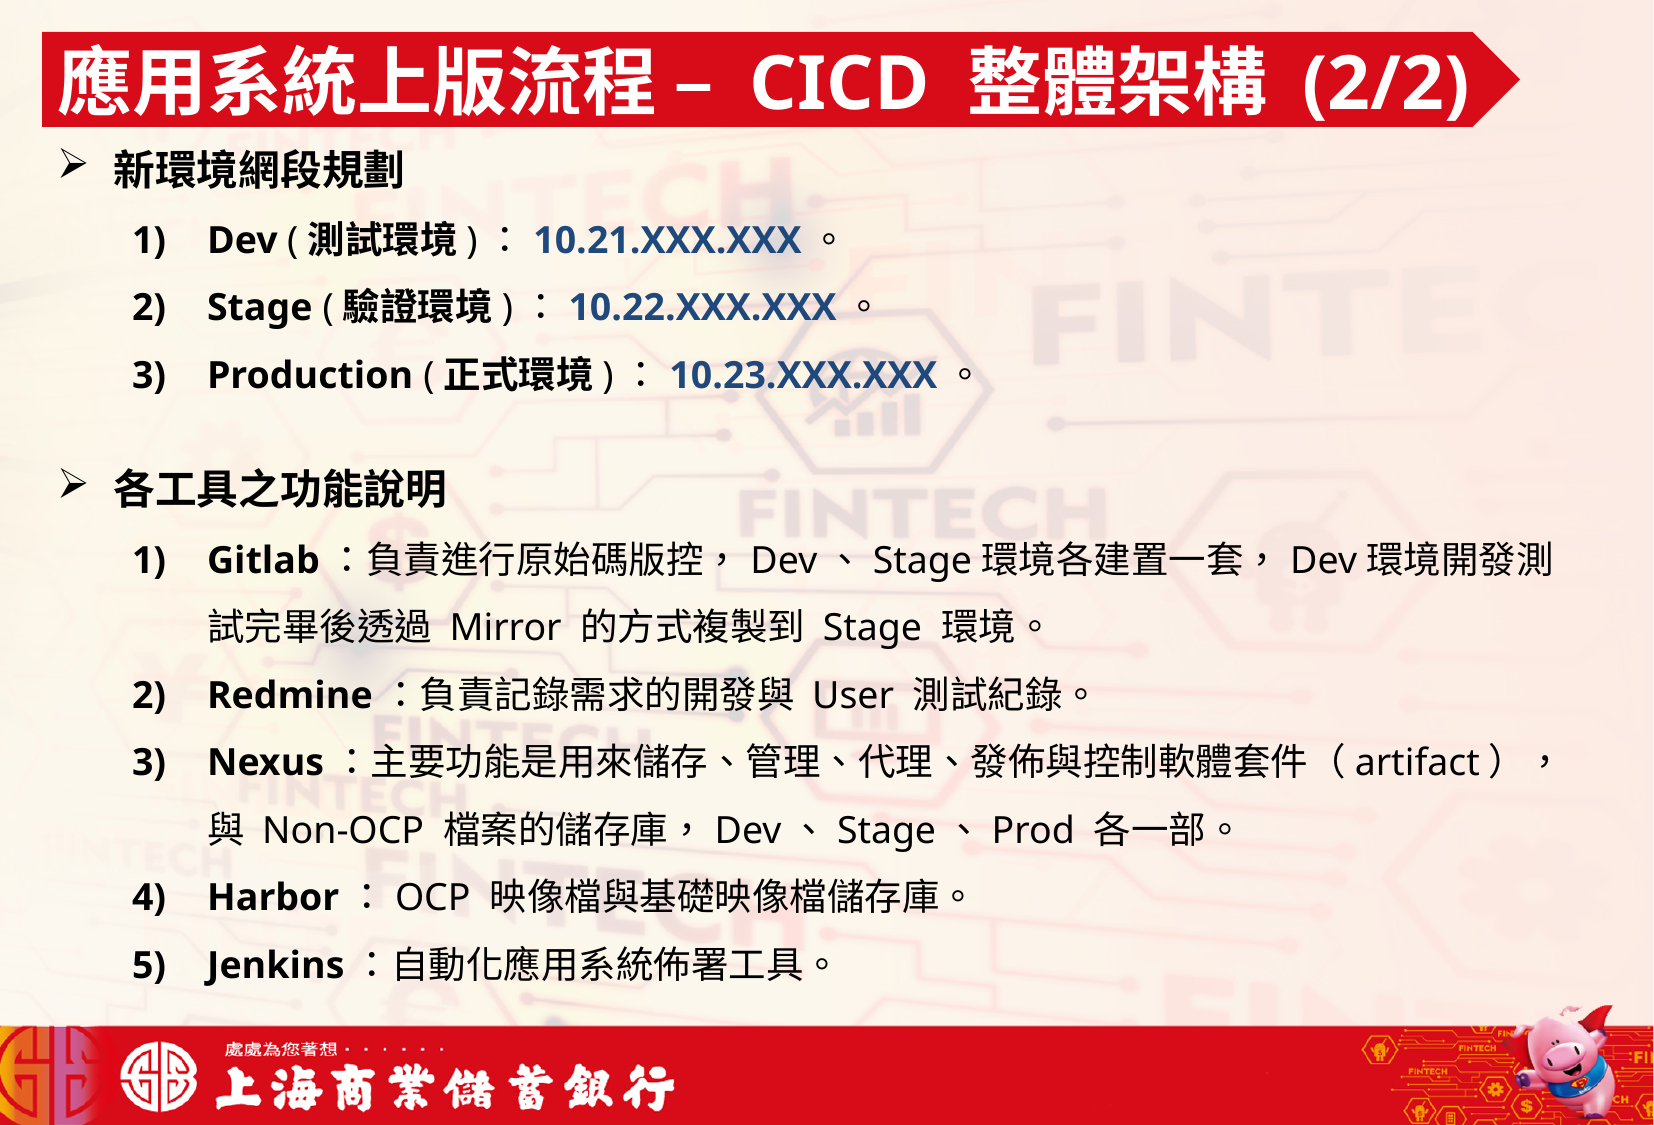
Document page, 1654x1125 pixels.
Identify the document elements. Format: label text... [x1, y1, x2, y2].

text_box 應用系統上版流程 – CICD 整體架構 (2/2) [42, 31, 1521, 127]
text_box 新環境網段規劃 Dev (測試環境)：10.21.XXX.XXX。 Stage (驗證環境)：10.22.XXX.XXX。 Production (正式環境)：10.23.XXX.XXX。 各工具之功能說明 Gitlab：負責進行原始碼版控，Dev、Stage環境各建置一套，Dev環境開發測試完畢後透過 Mirror 的方式複製到 Stage 環境。 Redmine：負責記錄需求的開發與 User 測試紀錄。 Nexus：主要功能是用來儲存、管理、代理、發佈與控制軟體套件（artifact），與 Non-OCP 檔案的儲存庫，Dev、Stage、Prod 各一部。 Harbor：OCP 映像檔與基礎映像檔儲存庫。 Jenkins：自動化應用系統佈署工具。 [42, 135, 1573, 994]
picture [0, 0, 1654, 1125]
